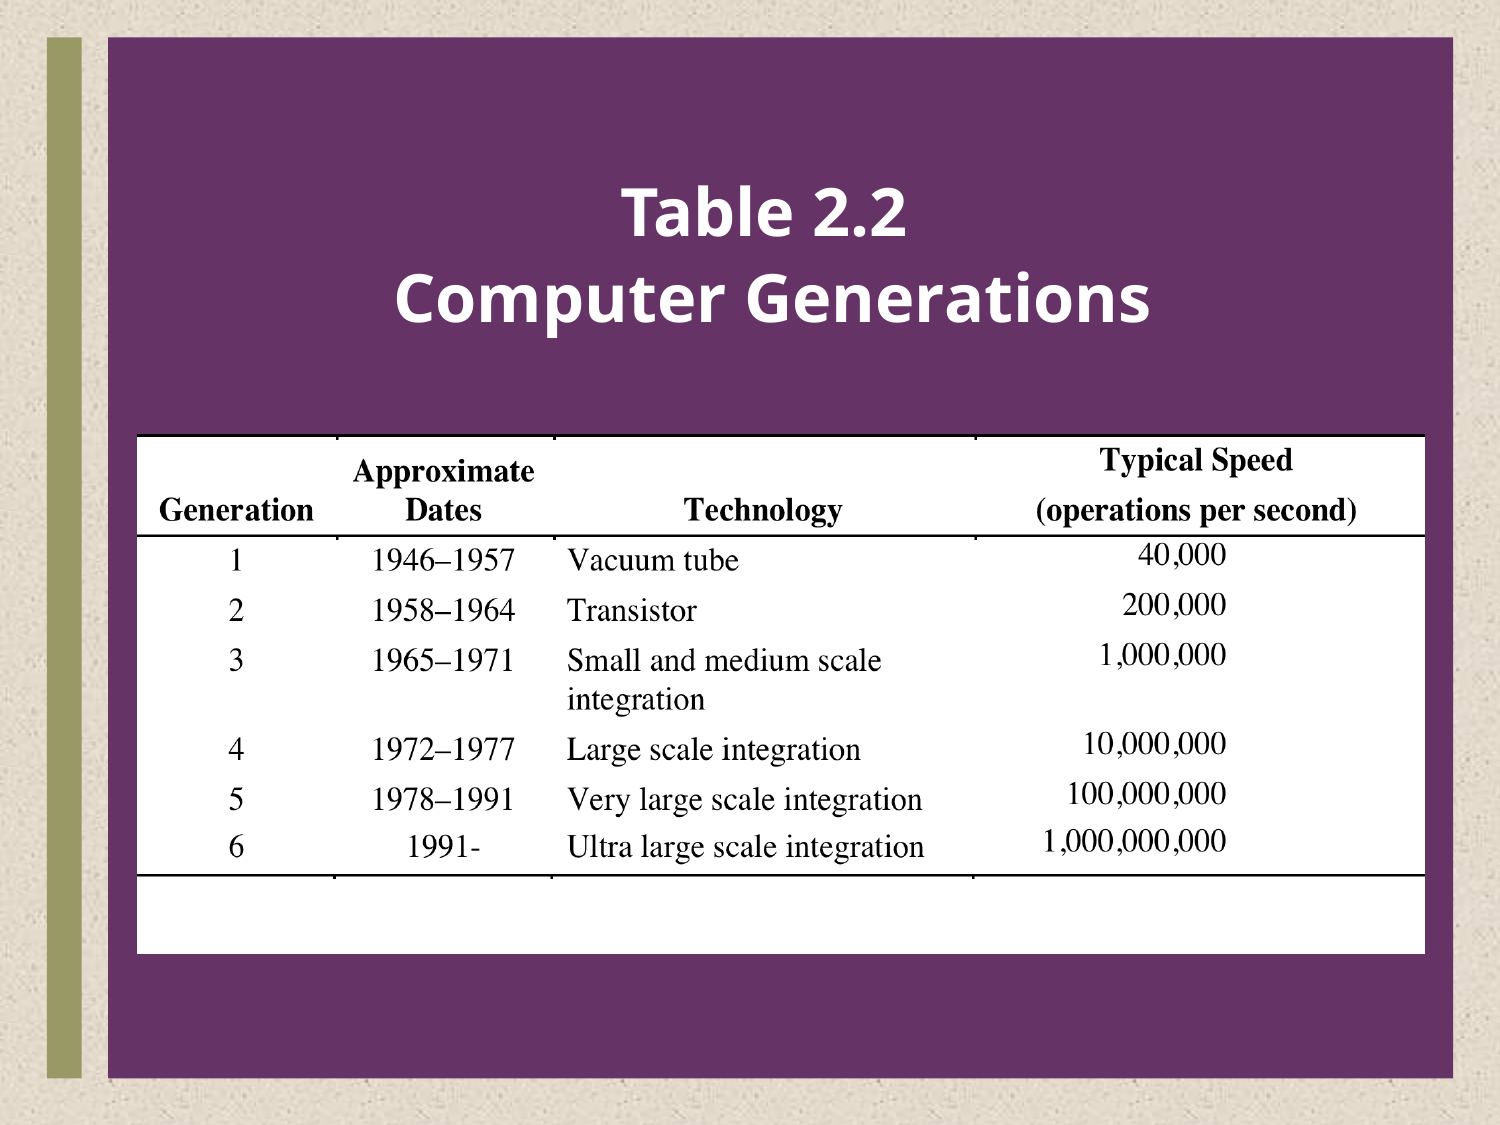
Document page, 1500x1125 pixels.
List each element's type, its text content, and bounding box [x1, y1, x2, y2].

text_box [136, 434, 1426, 955]
picture [0, 0, 1500, 1125]
list Table 2.2 Computer Generations [162, 162, 1400, 359]
